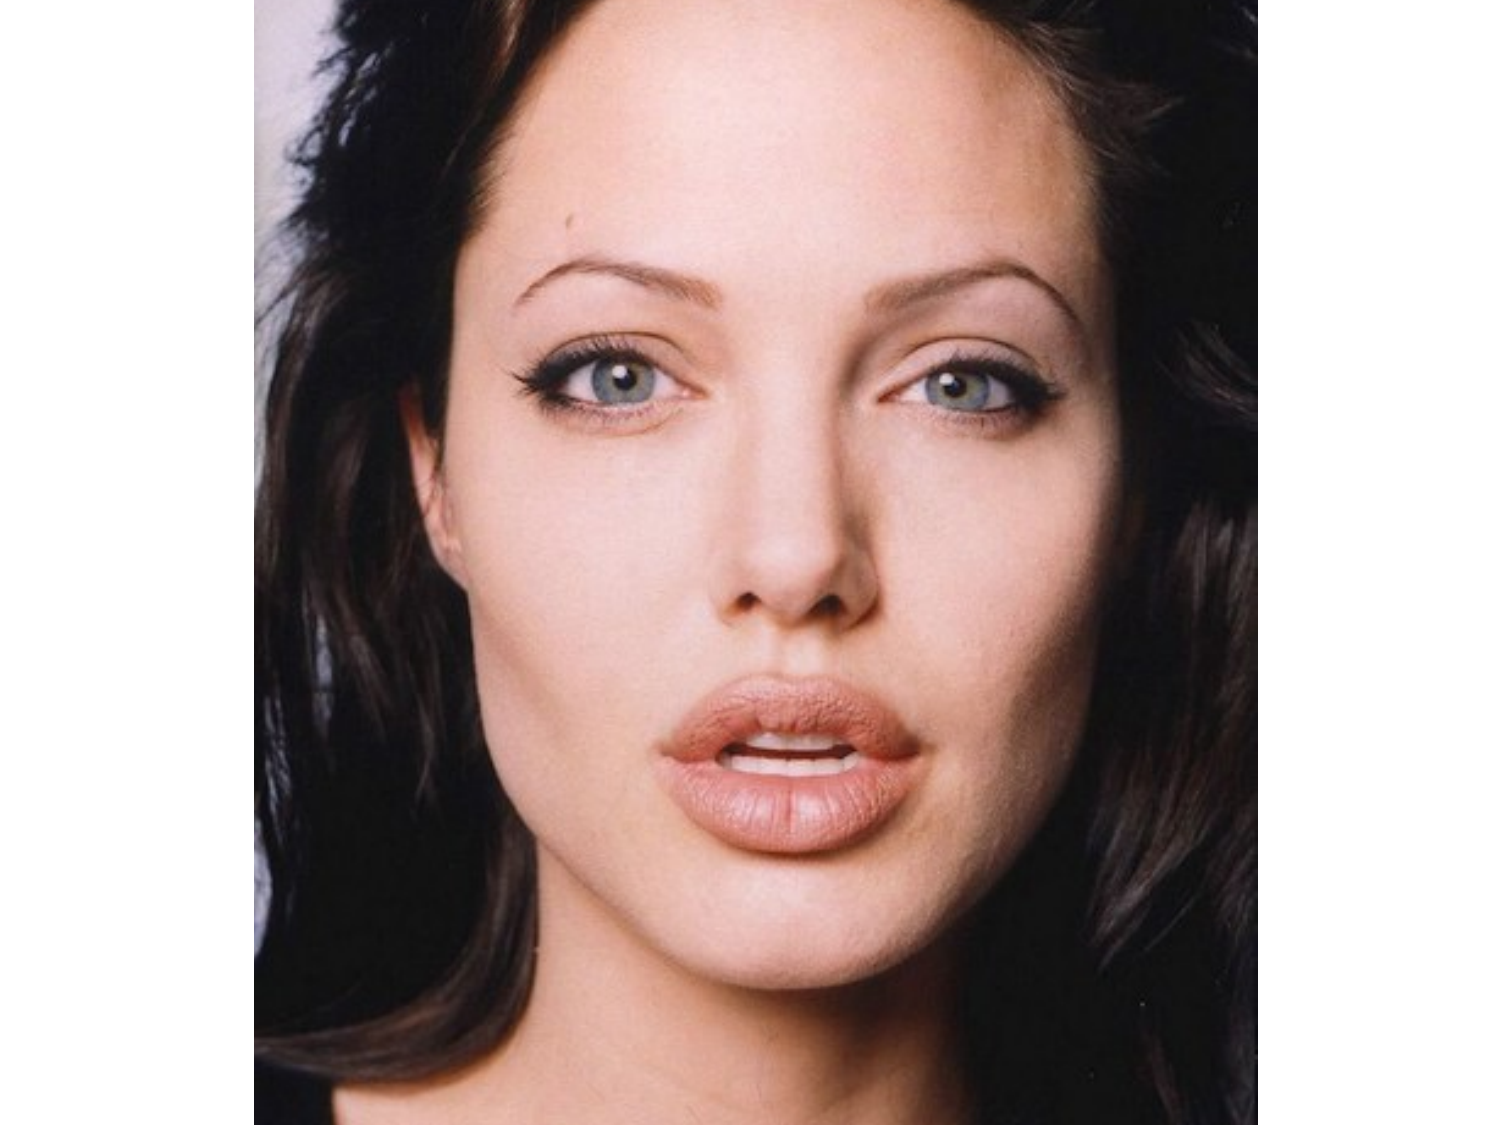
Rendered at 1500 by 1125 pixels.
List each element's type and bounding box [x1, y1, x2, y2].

picture [254, 0, 1259, 1125]
